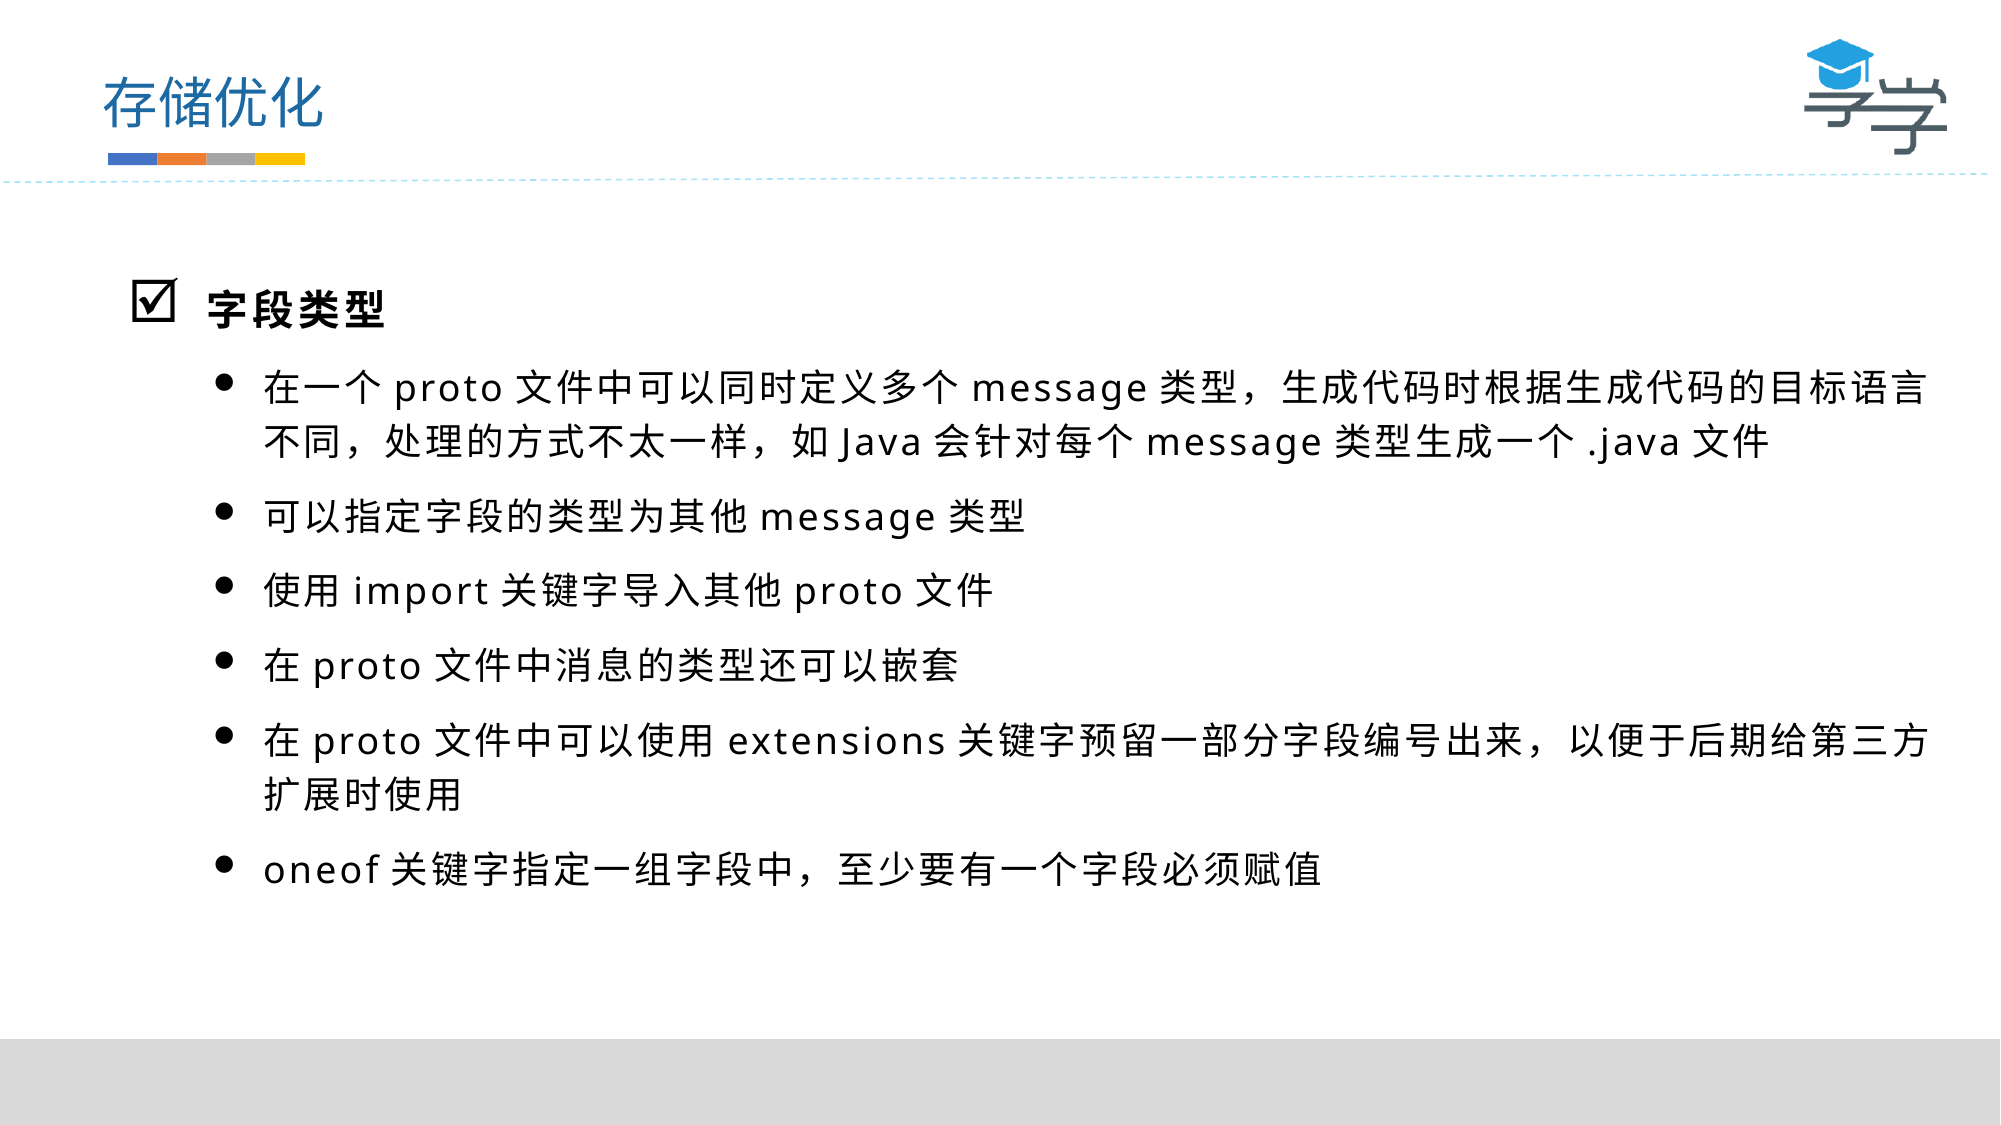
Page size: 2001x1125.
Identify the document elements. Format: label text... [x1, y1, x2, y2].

text_box 字段类型 在一个proto文件中可以同时定义多个message类型，生成代码时根据生成代码的目标语言不同，处理的方式不太一样，如Java会针对每个message类型生成一个.java文件 可以指定字段的类型为其他message类型 使用import关键字导入其他proto文件 在proto文件中消息的类型还可以嵌套 在proto文件中可以使用extensions关键字预留一部分字段编号出来，以便于后期给第三方扩展时使用 oneof关键字指定一组字段中，至少要有一个字段必须赋值 [115, 262, 1946, 897]
text_box 存储优化 [87, 60, 781, 142]
picture [1799, 20, 1952, 173]
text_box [0, 173, 1993, 183]
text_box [108, 152, 305, 166]
